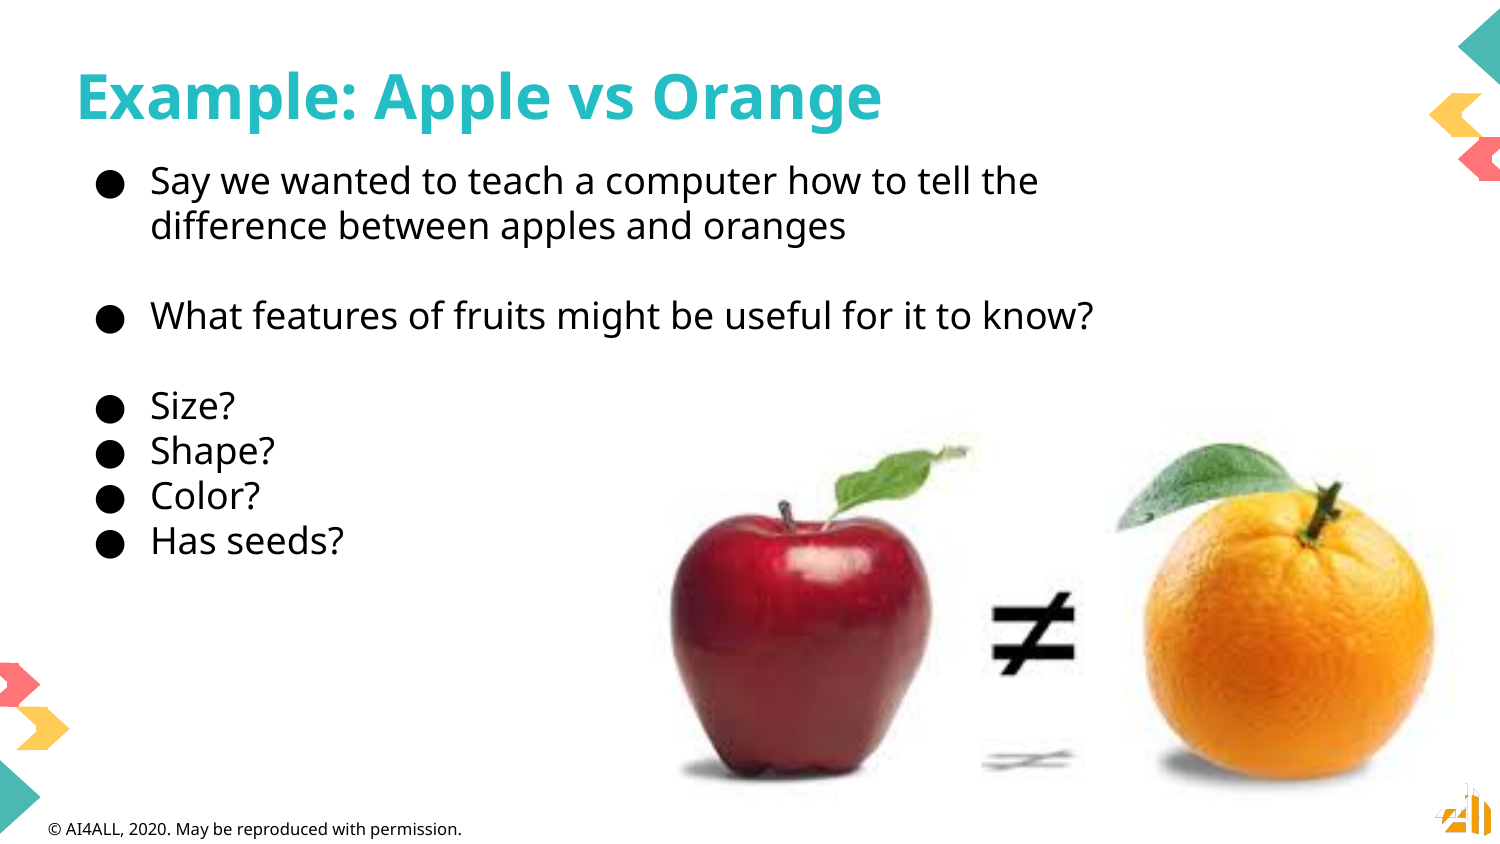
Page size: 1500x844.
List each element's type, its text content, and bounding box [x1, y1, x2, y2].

title Example: Apple vs Orange [75, 56, 1296, 117]
list Say we wanted to teach a computer how to tell the difference between apples and oranges What features of fruits might be useful for it to know? Size? Shape? Color? Has seeds? [75, 157, 1198, 707]
picture [633, 410, 1491, 836]
